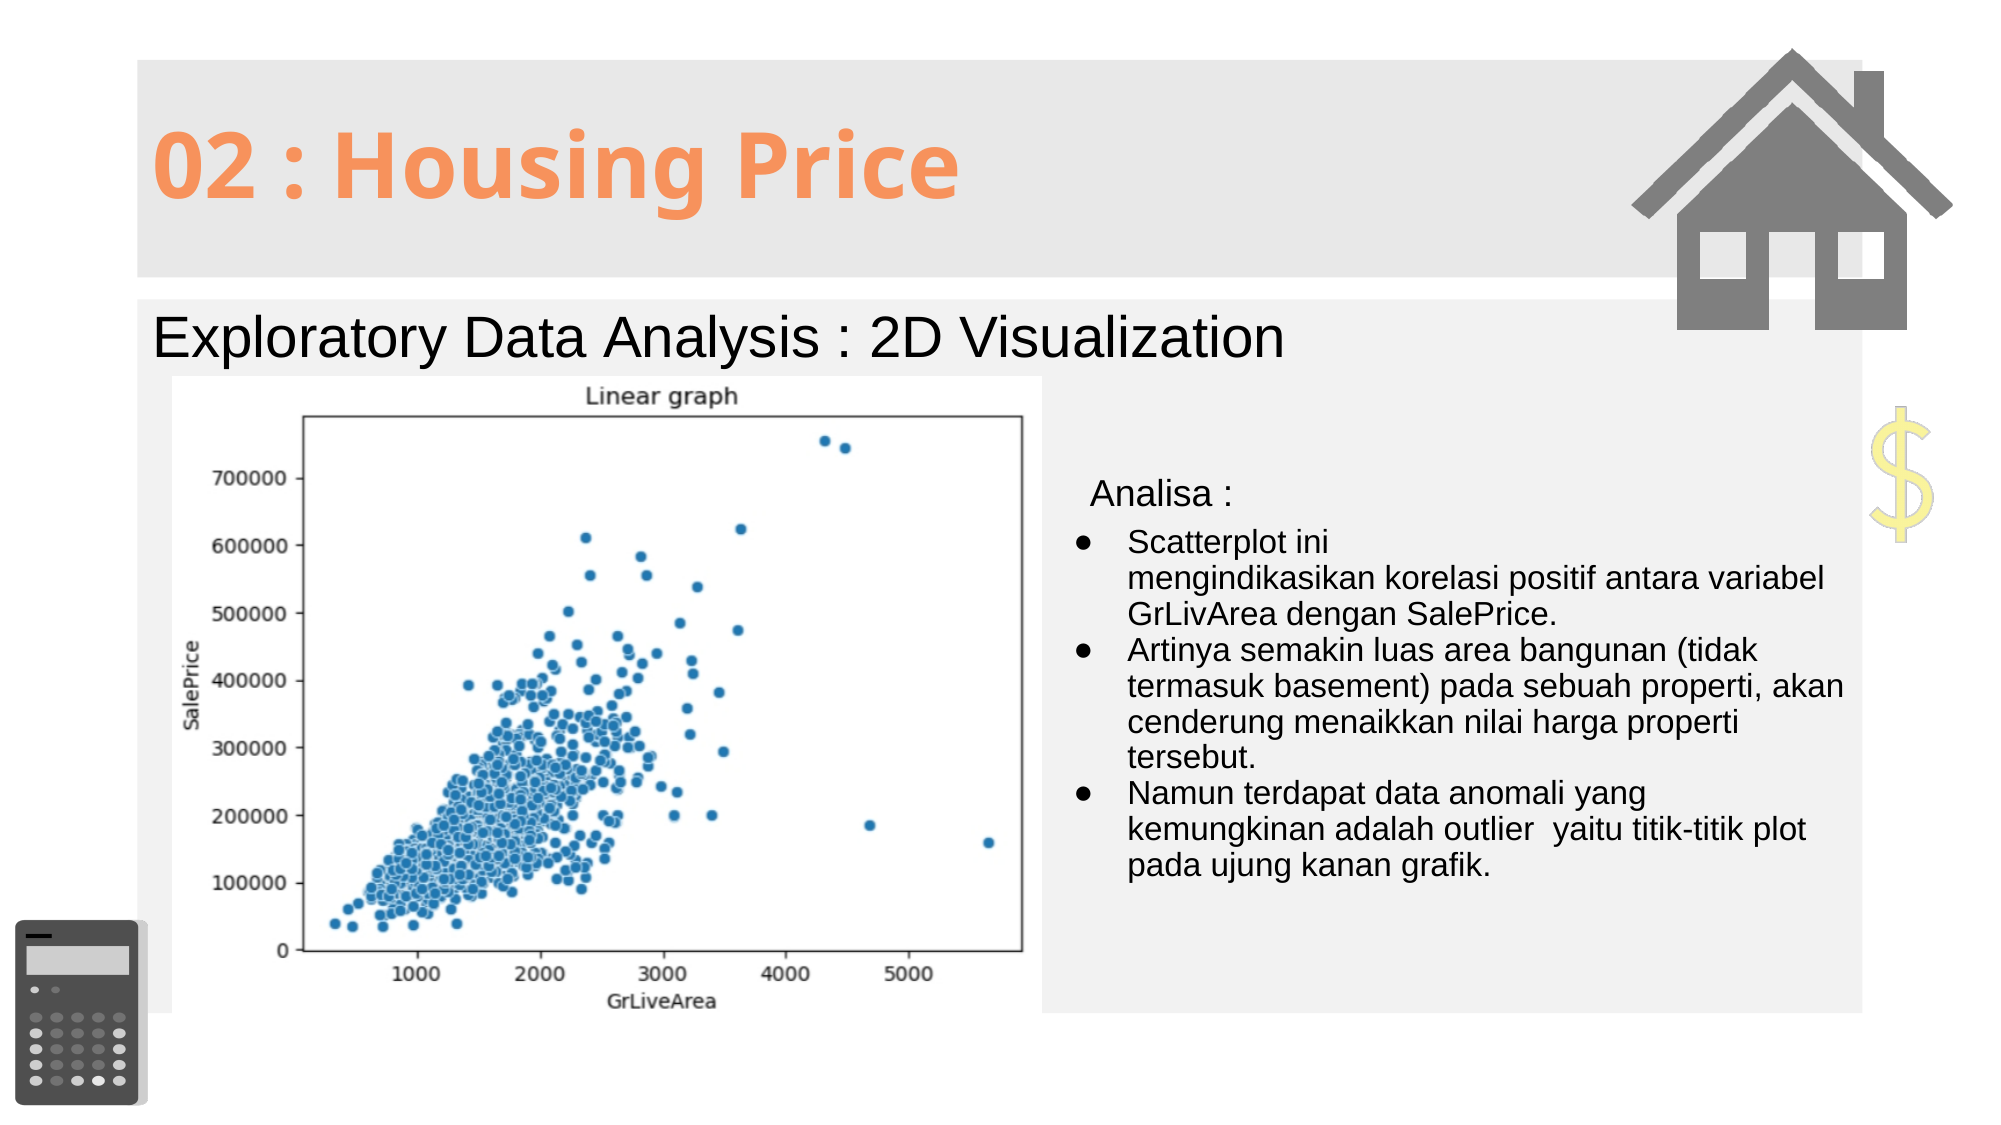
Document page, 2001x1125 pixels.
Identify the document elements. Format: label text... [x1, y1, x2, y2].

picture [1608, 0, 1976, 377]
picture [0, 376, 1042, 1125]
title 02 : Housing Price [137, 59, 1603, 278]
picture [1825, 398, 1976, 550]
list Exploratory Data Analysis : 2D Visualization Analisa : Scatterplot ini mengindikasikan korelasi positif antara variabel GrLivArea dengan SalePrice. Artinya semakin luas area bangunan (tidak termasuk basement) pada sebuah properti, akan cenderung menaikkan nilai harga properti tersebut. Namun terdapat data anomali yang kemungkinan adalah outlier yaitu titik-titik plot pada ujung kanan grafik. [137, 299, 1863, 1014]
